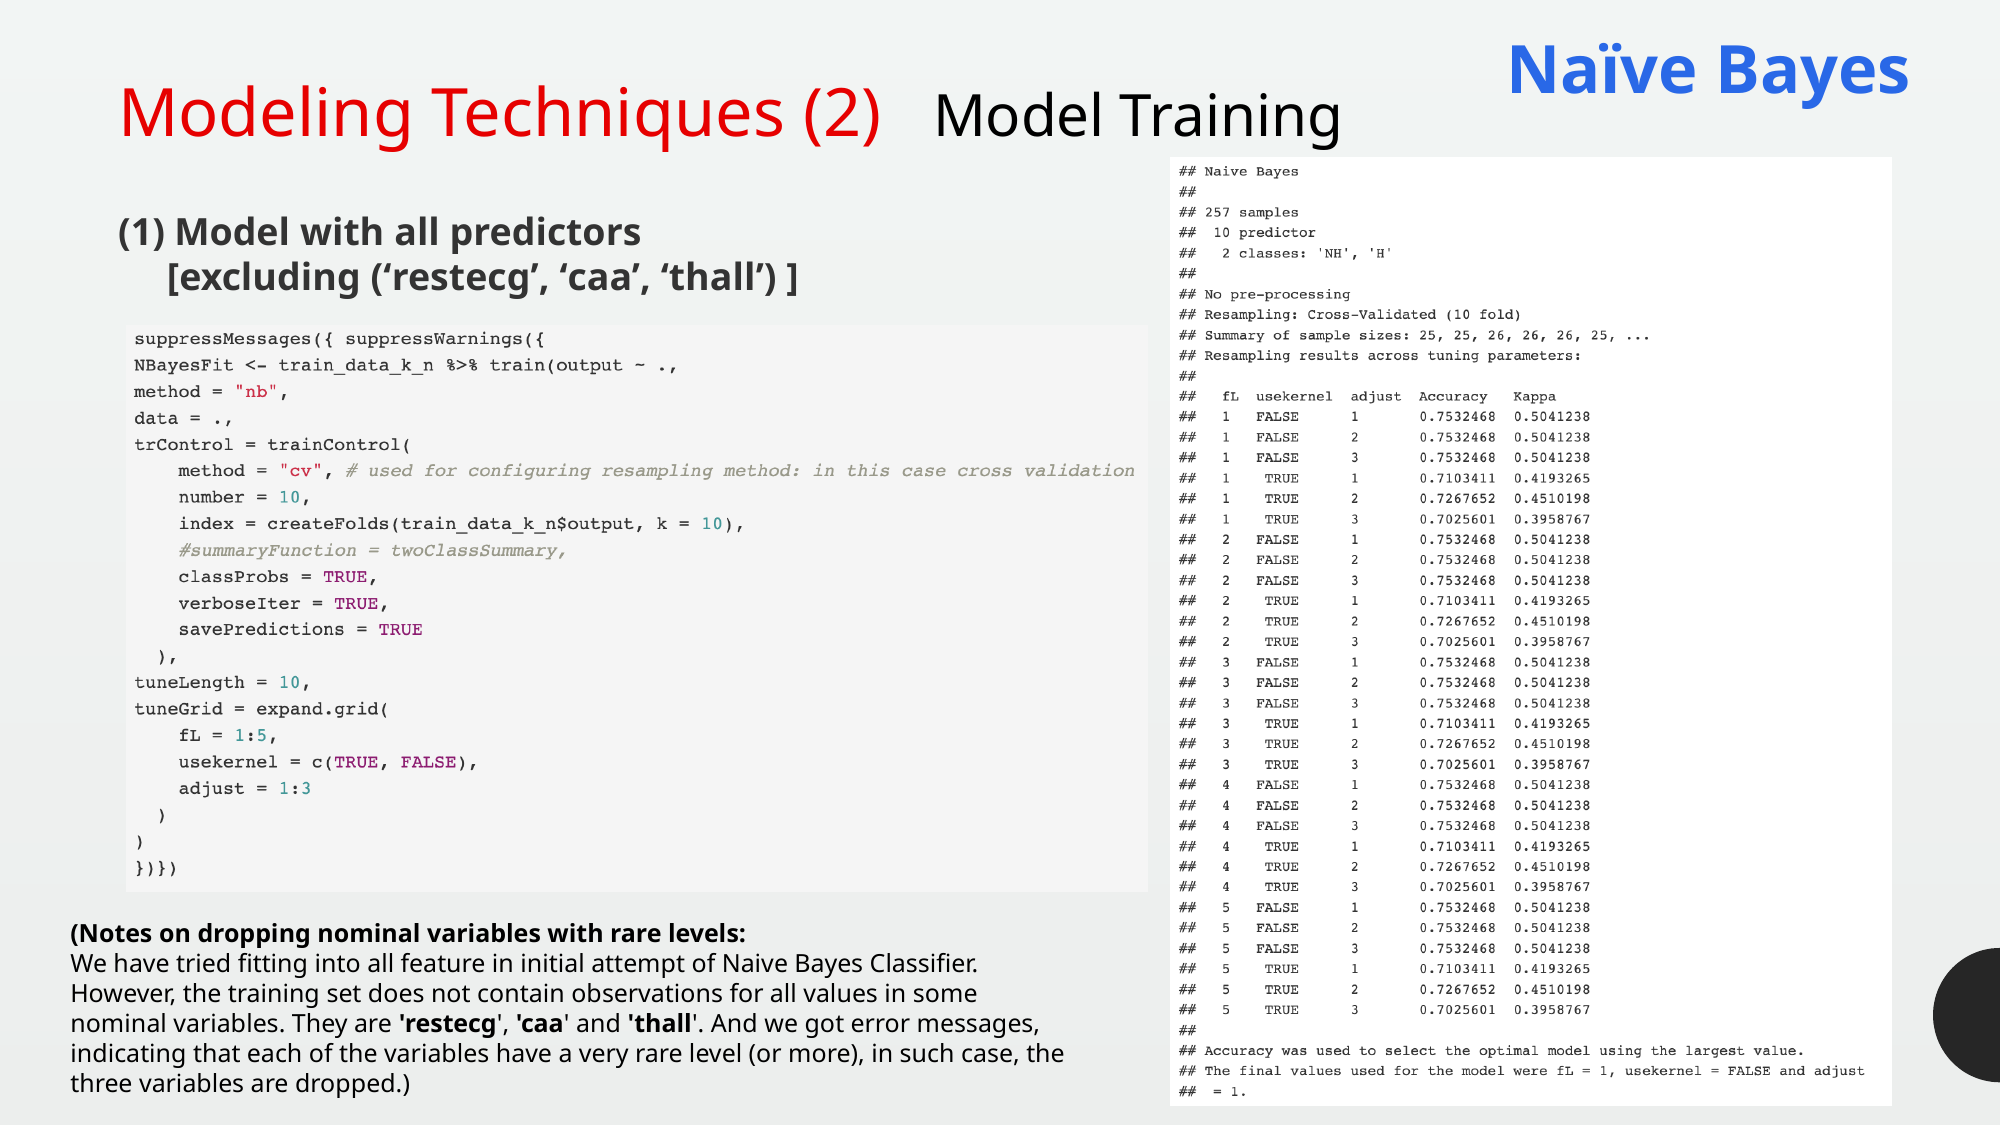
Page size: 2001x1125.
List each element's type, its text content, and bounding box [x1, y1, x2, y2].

text_box (Notes on dropping nominal variables with rare levels: We have tried fitting into all feature in initial attempt of Naive Bayes Classifier. However, the training set does not contain observations for all values in some nominal variables. They are 'restecg', 'caa' and 'thall'. And we got error messages, indicating that each of the variables have a very rare level (or more), in such case, the three variables are dropped.) [55, 910, 1095, 1105]
text_box Naïve Bayes [1471, 19, 1926, 115]
text_box Modeling Techniques (2) Model Training [103, 62, 1714, 157]
picture [1170, 157, 1892, 1106]
picture [126, 325, 1148, 892]
text_box Model with all predictors [excluding (‘restecg’, ‘caa’, ‘thall’) ] [103, 200, 1143, 306]
